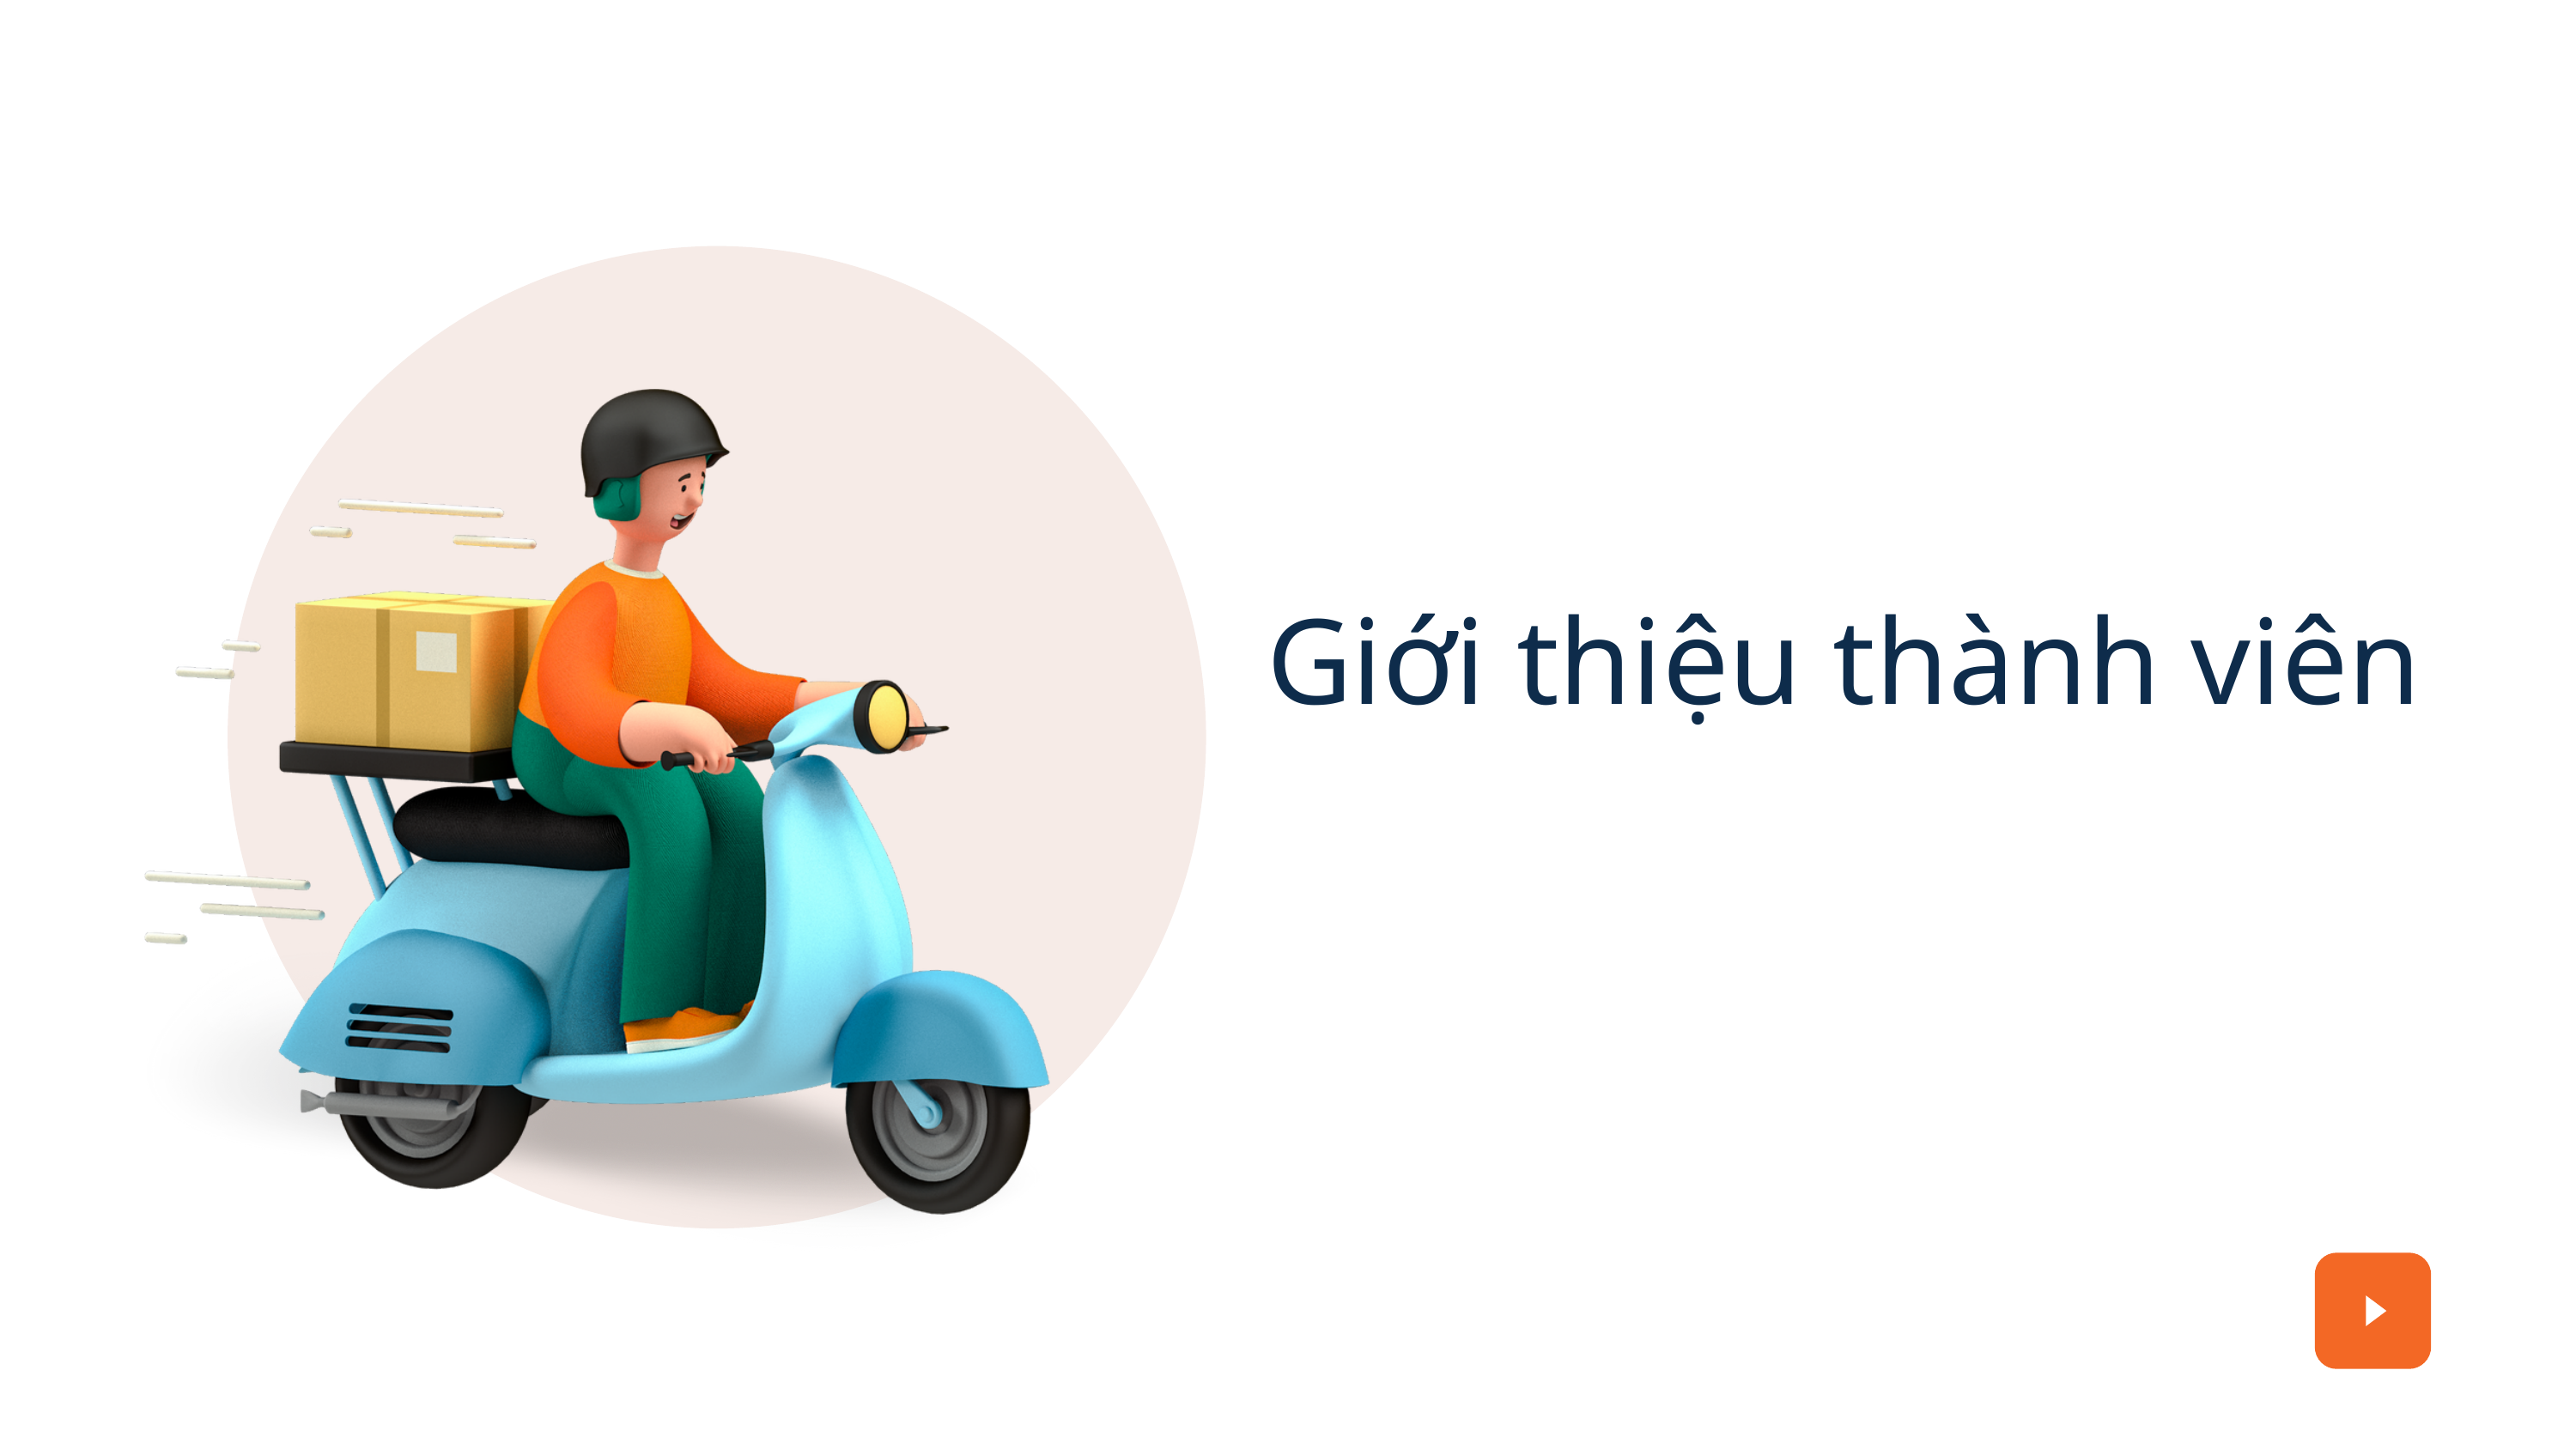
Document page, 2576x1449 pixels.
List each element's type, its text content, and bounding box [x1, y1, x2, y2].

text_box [2314, 1252, 2432, 1369]
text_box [144, 246, 1209, 1253]
text_box Giới thiệu thành viên [1266, 640, 2576, 900]
